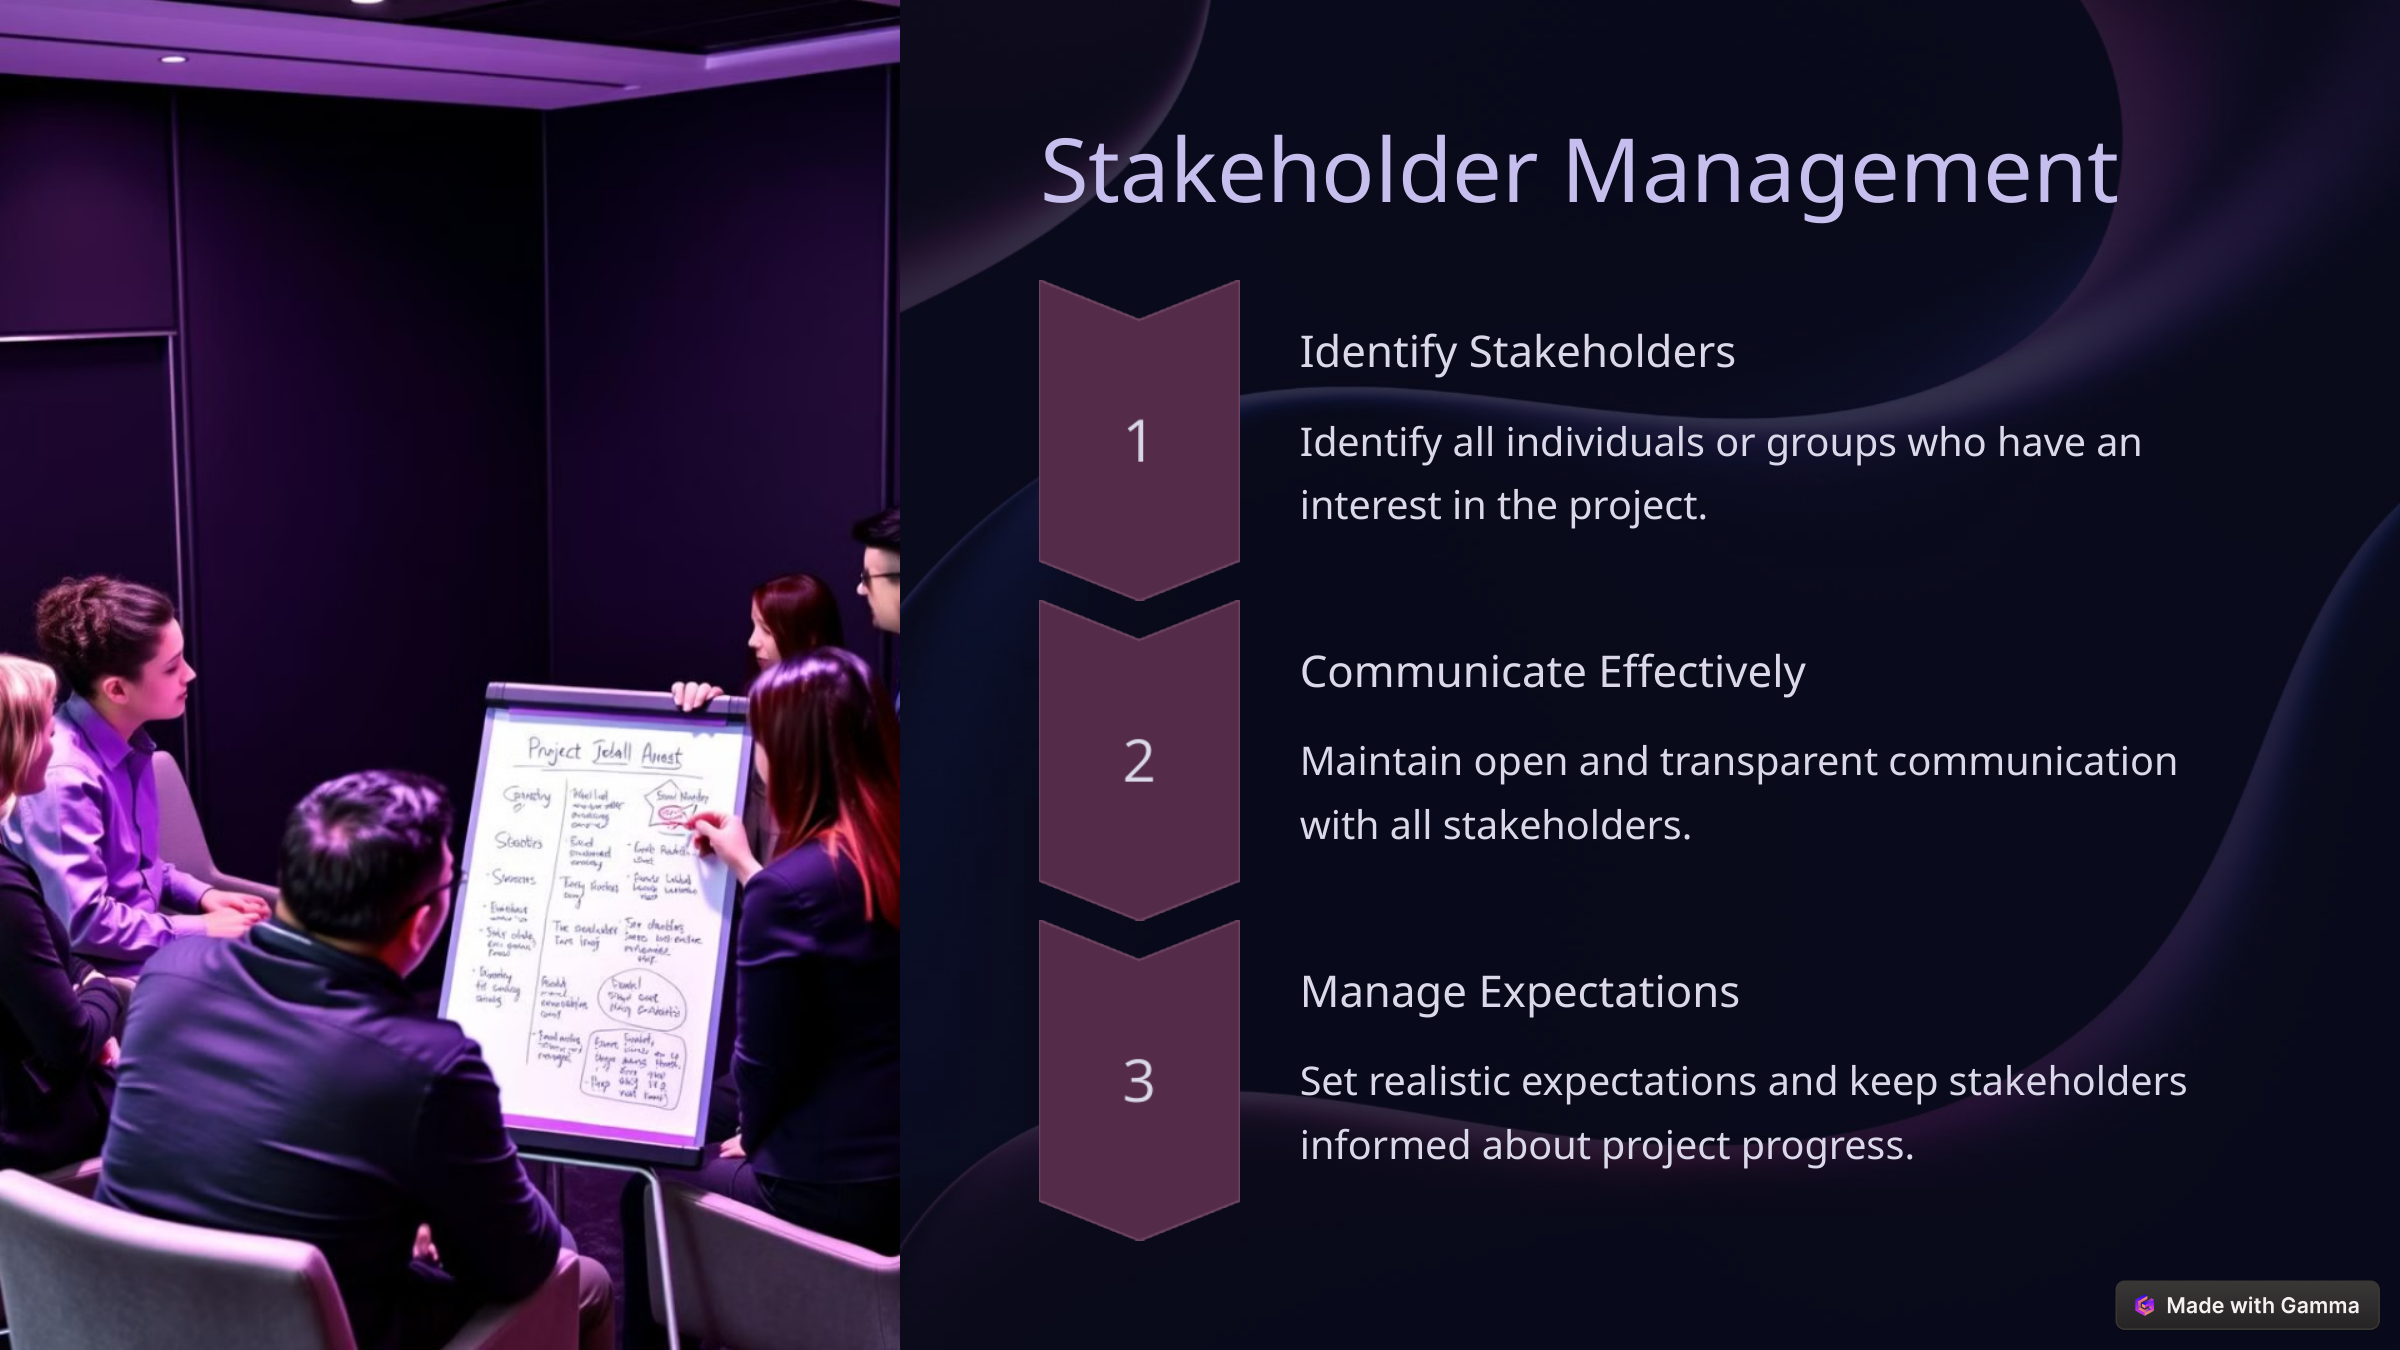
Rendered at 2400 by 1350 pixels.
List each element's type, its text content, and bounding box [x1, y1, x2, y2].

text_box Communicate Effectively [1299, 640, 1835, 697]
text_box Identify Stakeholders [1299, 320, 1761, 377]
text_box Maintain open and transparent communication with all stakeholders. [1299, 720, 2261, 849]
picture [0, 0, 900, 1350]
text_box Stakeholder Management [1039, 109, 2154, 221]
text_box Set realistic expectations and keep stakeholders informed about project progress. [1299, 1040, 2261, 1168]
picture [1039, 280, 1240, 1241]
text_box Manage Expectations [1299, 960, 1768, 1017]
text_box Identify all individuals or groups who have an interest in the project. [1299, 400, 2261, 529]
picture [2106, 1271, 2389, 1339]
